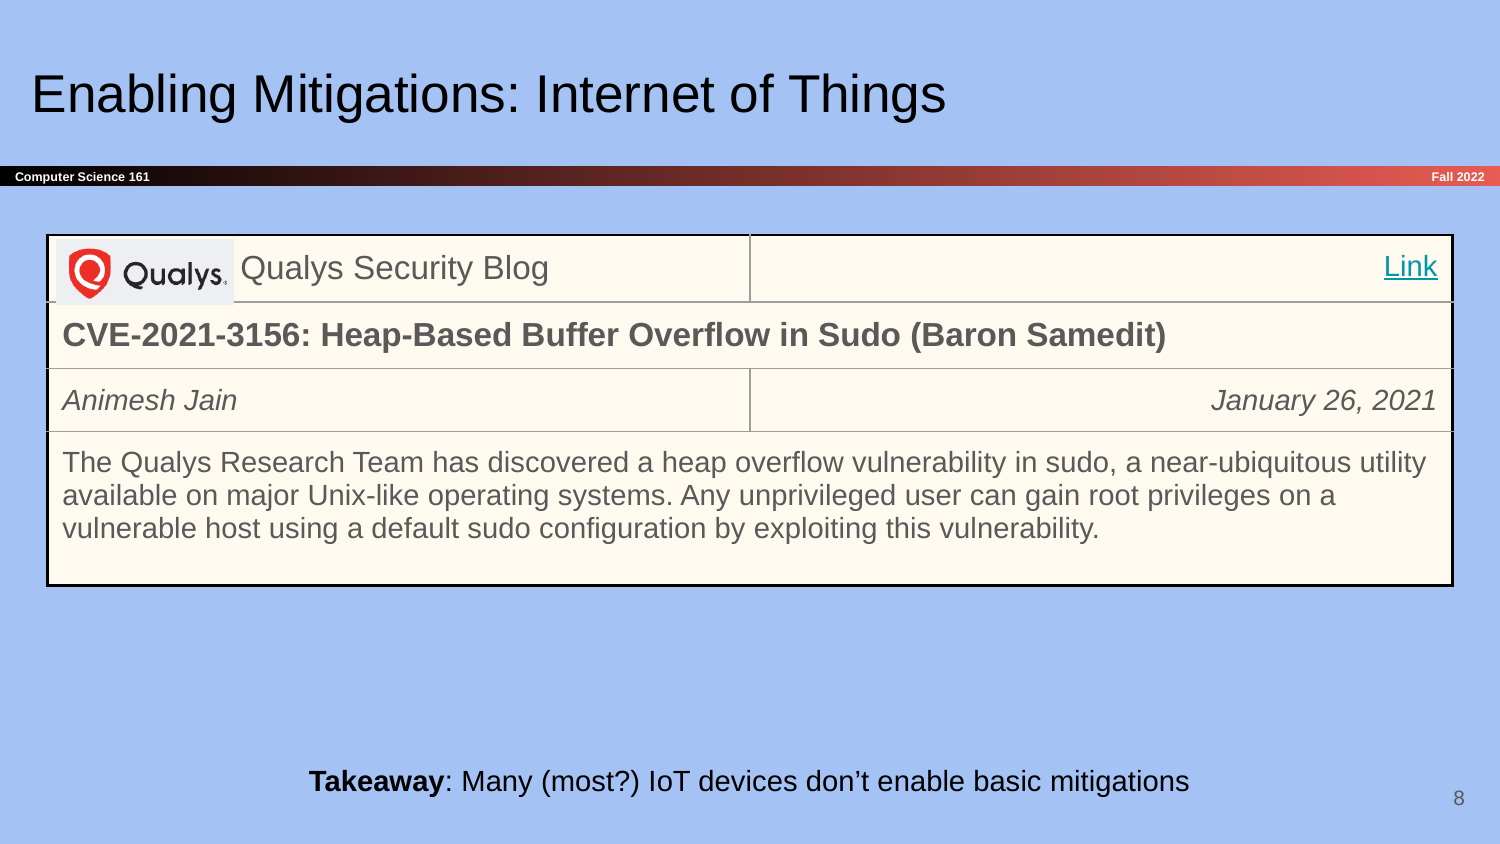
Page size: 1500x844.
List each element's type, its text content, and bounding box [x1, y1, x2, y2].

title Enabling Mitigations: Internet of Things [16, 44, 1415, 139]
table_header Link [751, 236, 1451, 301]
picture [56, 239, 234, 305]
table_cell January 26, 2021 [751, 369, 1451, 431]
slide_number ‹#› [1389, 764, 1480, 830]
list Takeaway: Many (most?) IoT devices don’t enable basic mitigations [84, 741, 1416, 836]
table_cell Animesh Jain [49, 369, 749, 431]
table_cell The Qualys Research Team has discovered a heap overflow vulnerability in sudo, a near-ubiquitous utility available on major Unix-like operating systems. Any unprivileged user can gain root privileges on a vulnerable host using a default sudo configuration by exploiting this vulnerability. [49, 432, 1451, 584]
table_cell CVE-2021-3156: Heap-Based Buffer Overflow in Sudo (Baron Samedit) [49, 303, 1451, 368]
table_header Qualys Security Blog [49, 236, 749, 301]
